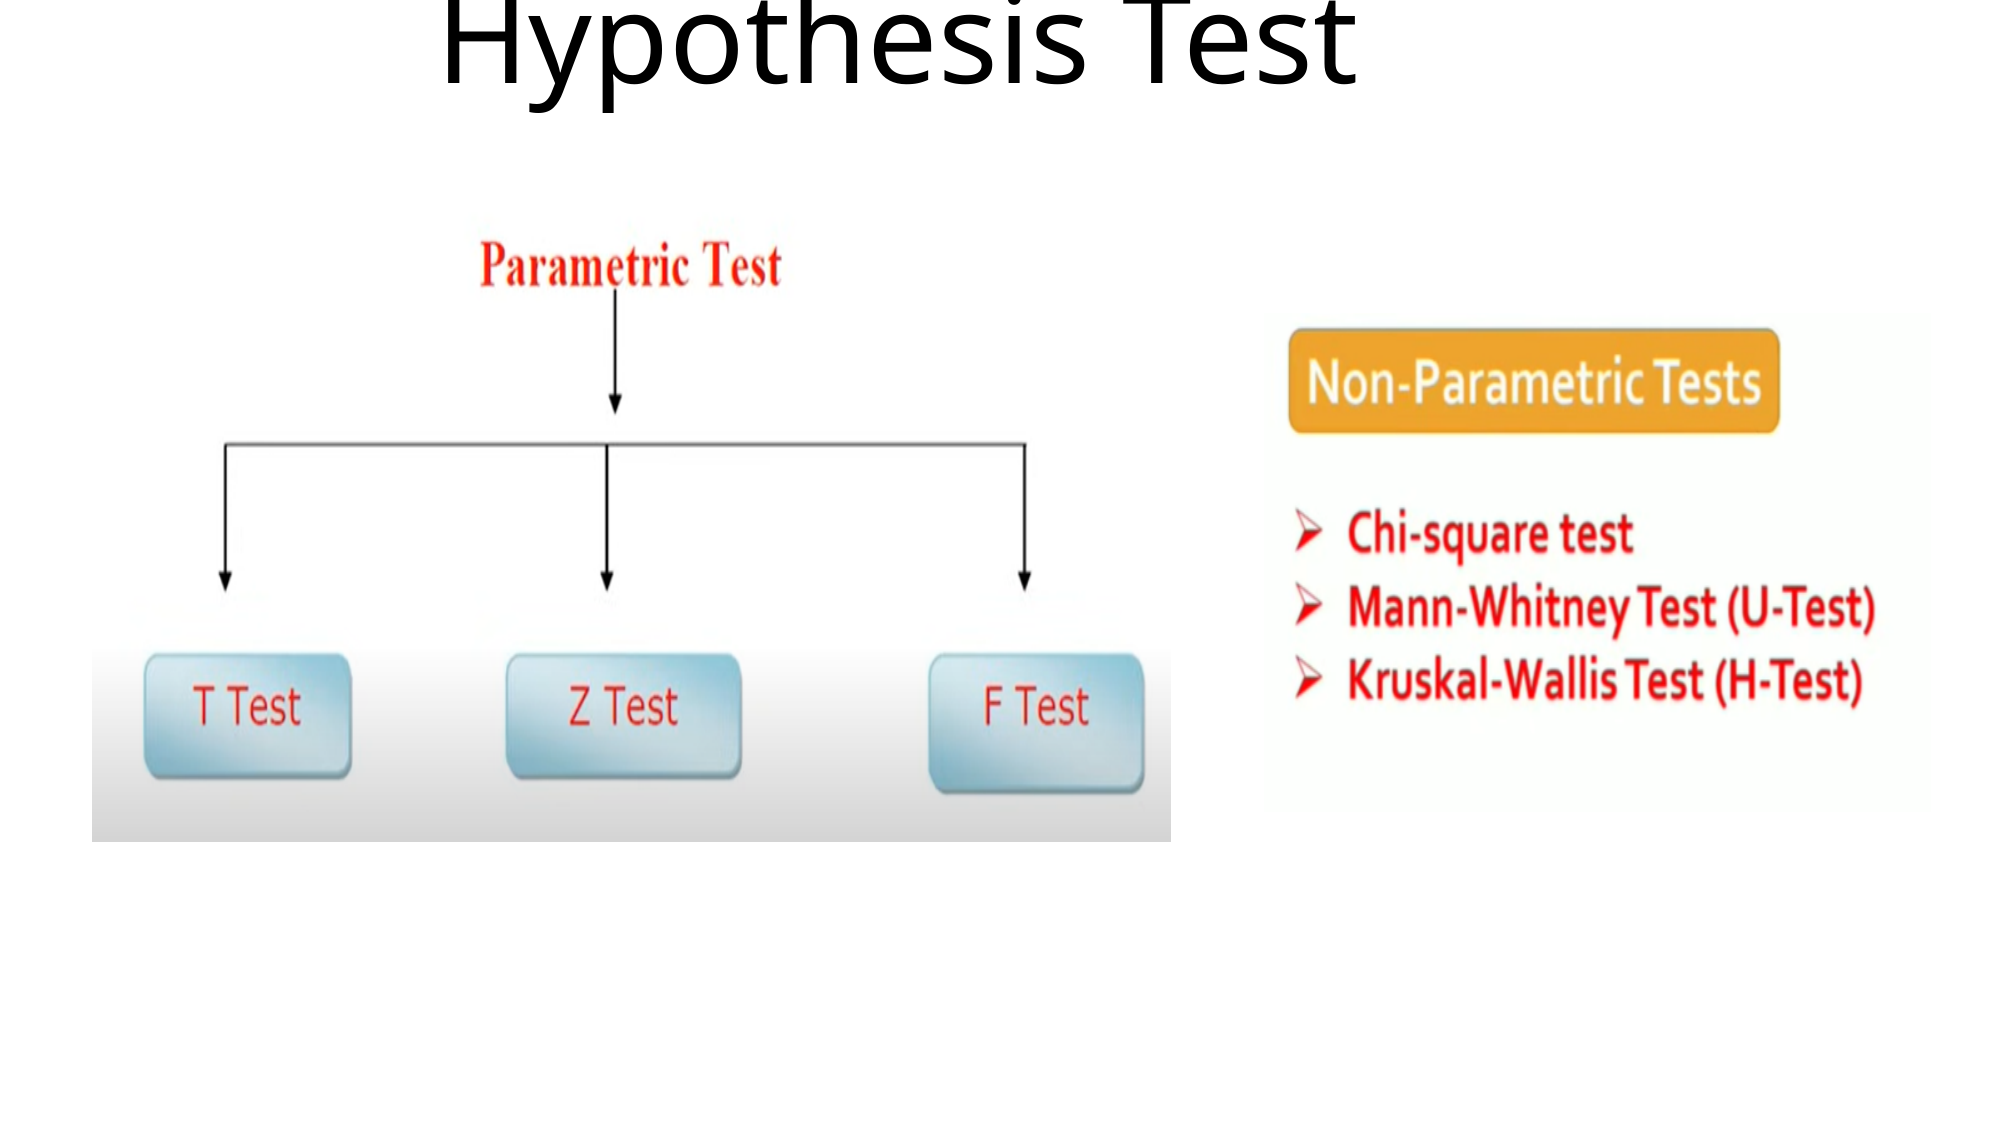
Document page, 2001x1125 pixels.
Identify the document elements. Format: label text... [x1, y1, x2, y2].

title Hypothesis Test [147, 0, 1648, 119]
picture [91, 183, 1171, 842]
picture [1264, 313, 1931, 812]
